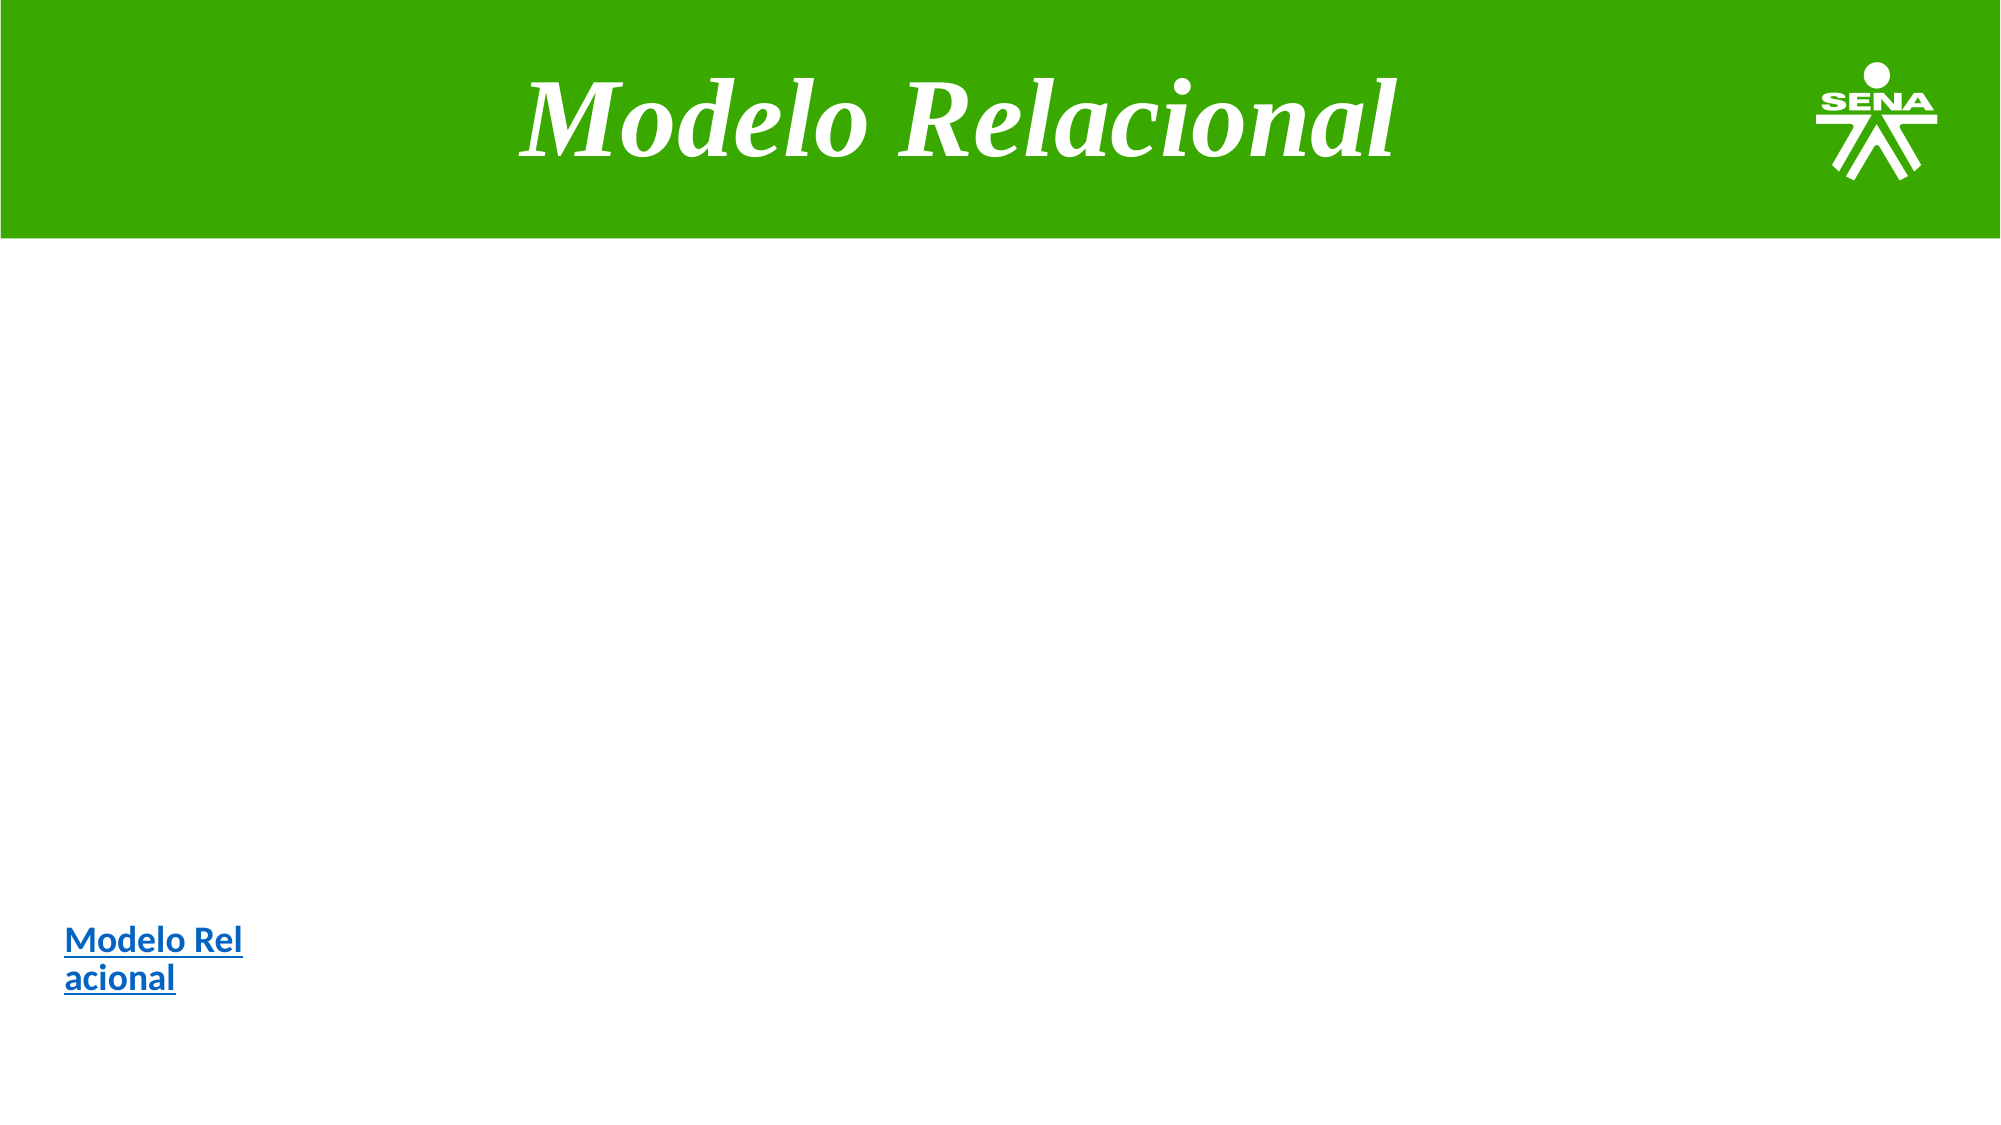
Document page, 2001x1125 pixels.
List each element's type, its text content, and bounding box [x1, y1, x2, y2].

picture [0, 0, 2001, 1125]
title Modelo Relacional [97, 11, 1823, 229]
text_box Modelo Relacional [49, 907, 277, 968]
